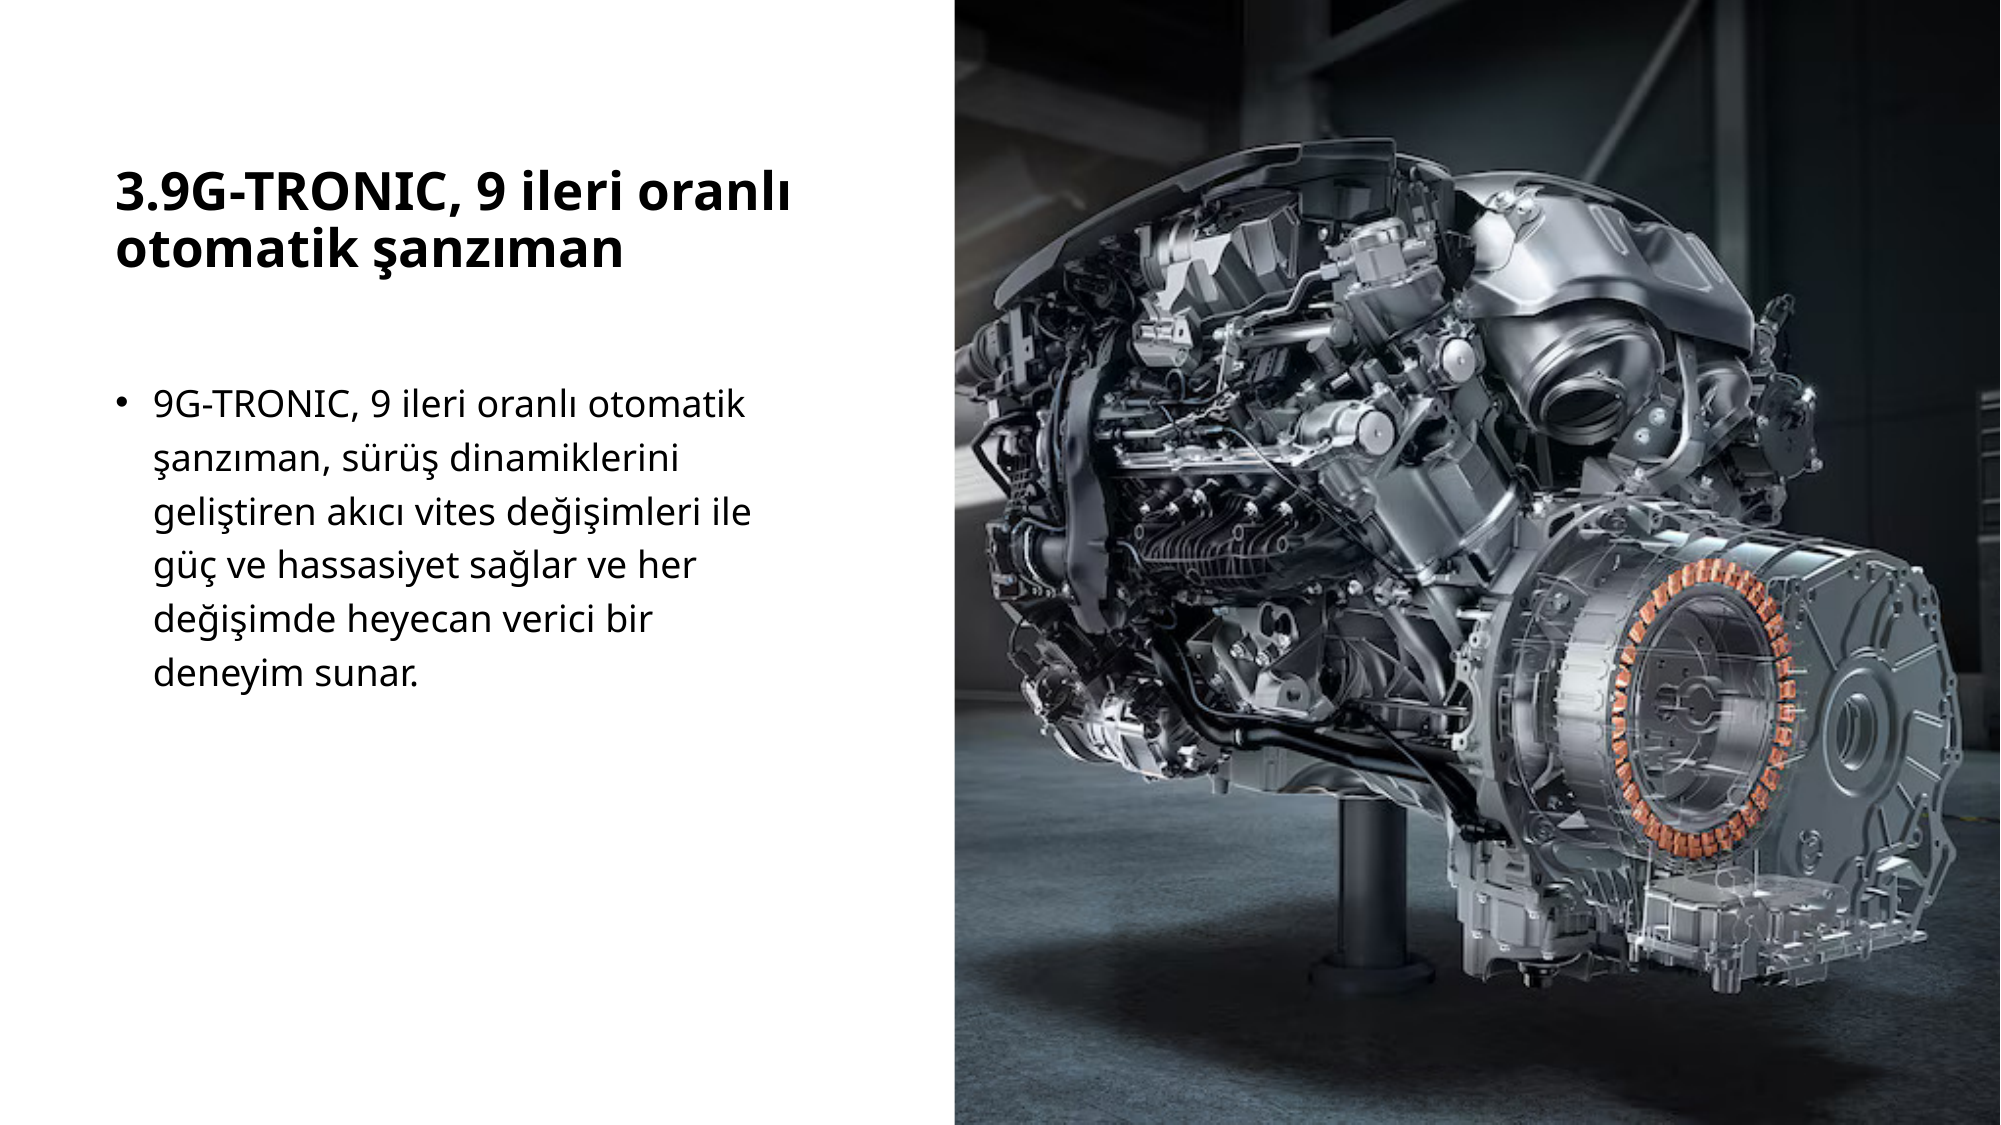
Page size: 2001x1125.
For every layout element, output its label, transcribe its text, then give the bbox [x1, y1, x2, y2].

picture [954, 0, 2000, 1125]
list 9G-TRONIC, 9 ileri oranlı otomatik şanzıman, sürüş dinamiklerini geliştiren akıcı vites değişimleri ile güç ve hassasiyet sağlar ve her değişimde heyecan verici bir deneyim sunar. [100, 363, 816, 1035]
text_box [0, 0, 954, 1125]
title 3.9G-TRONIC, 9 ileri oranlı otomatik şanzıman [100, 98, 816, 350]
